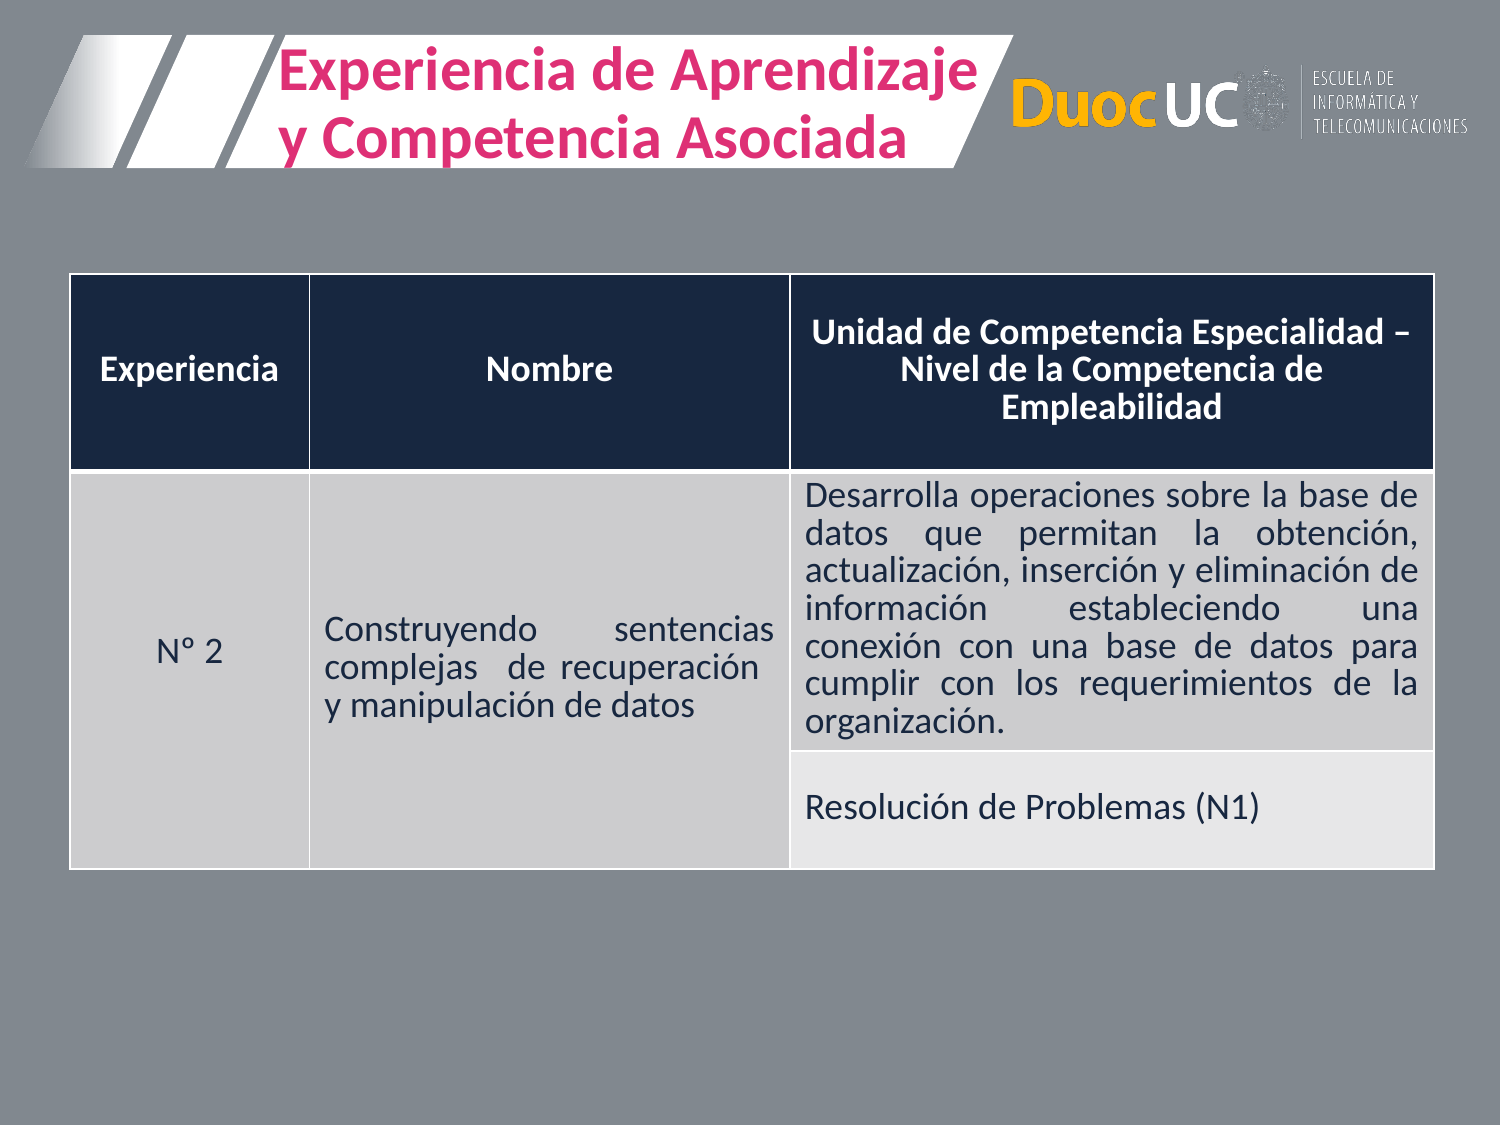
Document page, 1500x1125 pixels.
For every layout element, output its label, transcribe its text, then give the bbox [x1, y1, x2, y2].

table_cell Resolución de Problemas (N1) [791, 752, 1433, 868]
table_cell Construyendo sentencias complejas de recuperación y manipulación de datos [310, 474, 789, 868]
table_header Nombre [310, 275, 789, 469]
title Experiencia de Aprendizaje y Competencia Asociada [263, 37, 1018, 171]
table_header Experiencia [71, 275, 309, 469]
table_header Unidad de Competencia Especialidad – Nivel de la Competencia de Empleabilidad [791, 275, 1433, 469]
table_cell Nº 2 [71, 474, 309, 868]
table_cell Desarrolla operaciones sobre la base de datos que permitan la obtención, actualización, inserción y eliminación de información estableciendo una conexión con una base de datos para cumplir con los requerimientos de la organización. [791, 474, 1433, 750]
picture [1018, 64, 1467, 140]
